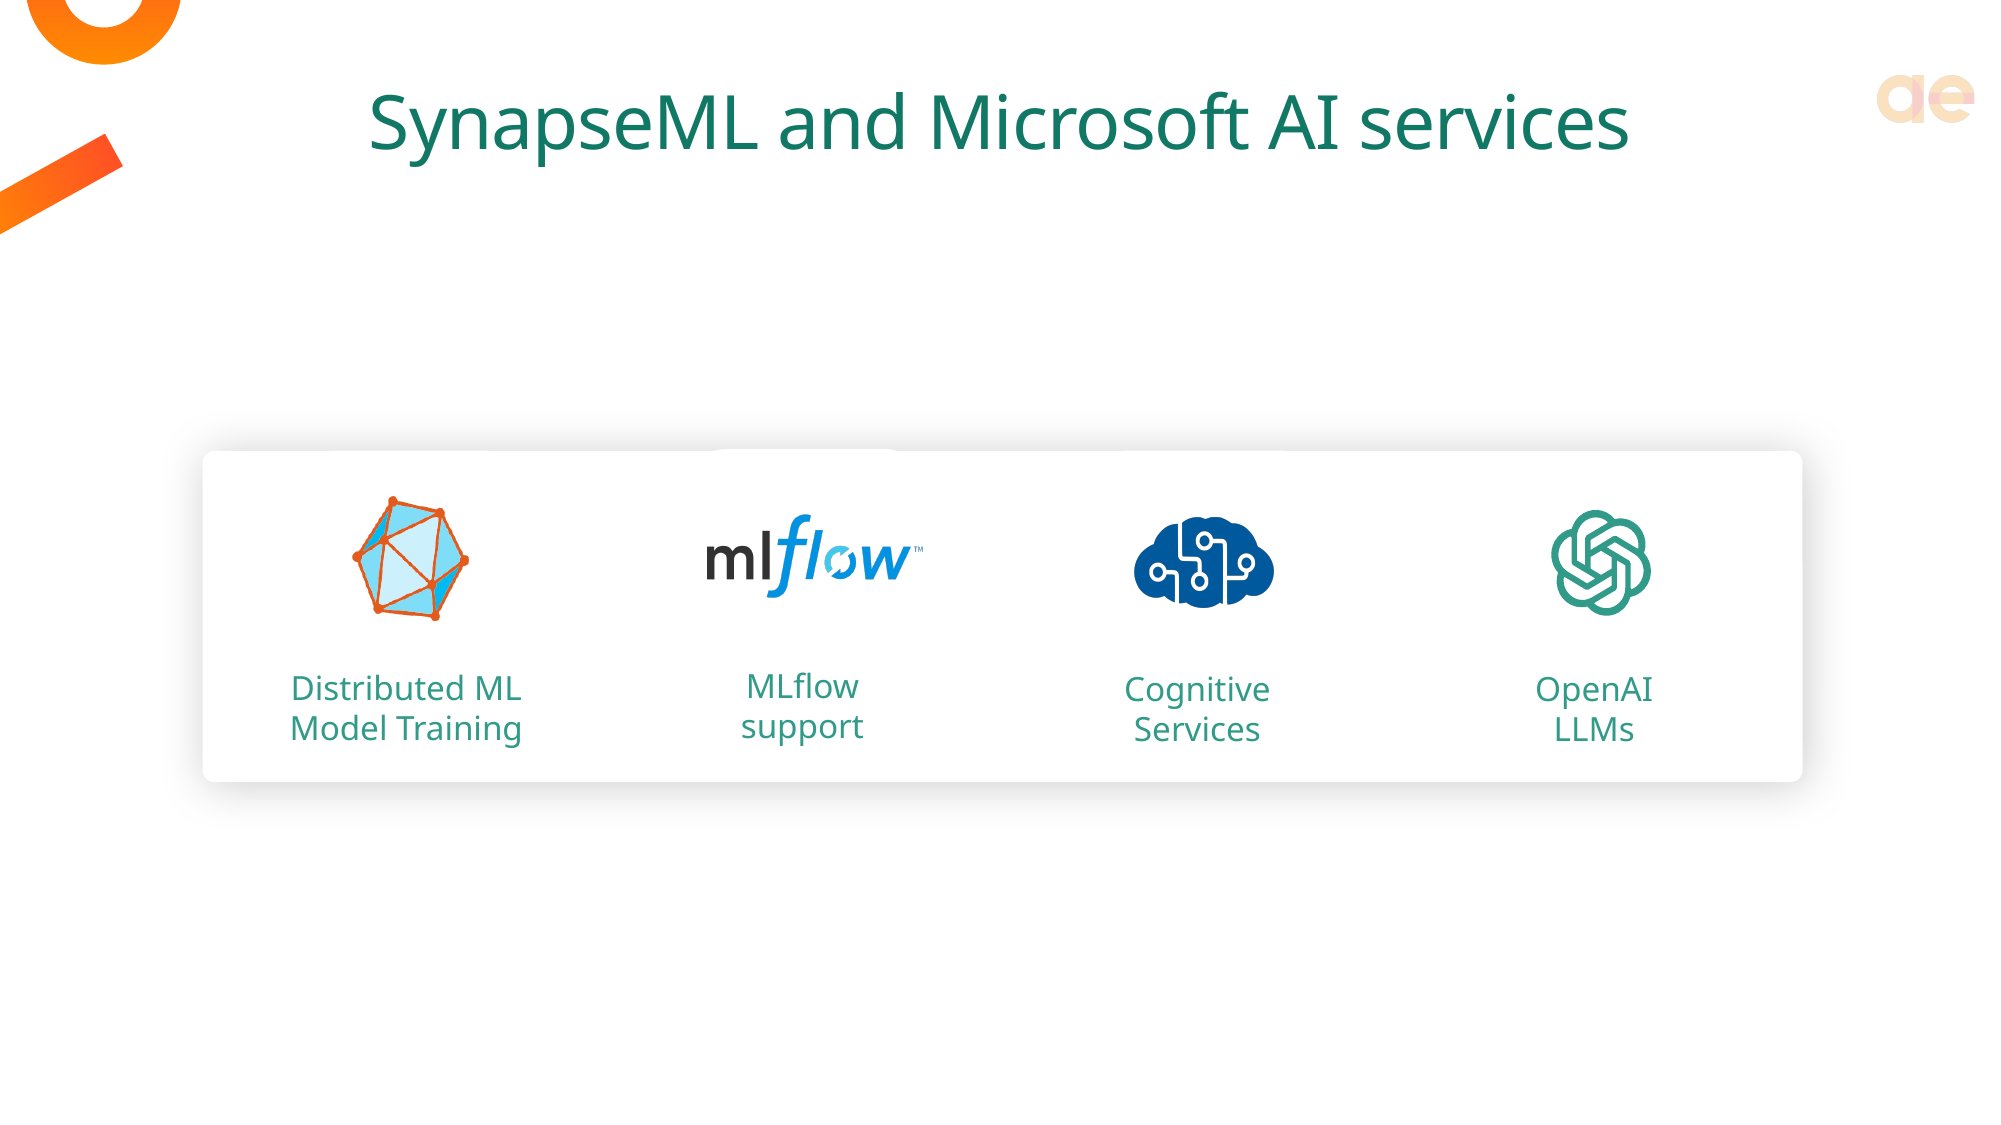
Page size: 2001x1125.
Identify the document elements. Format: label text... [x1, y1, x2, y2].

text_box Distributed ML Model Training [256, 659, 557, 755]
picture [1134, 517, 1274, 608]
text_box [1551, 509, 1651, 616]
text_box [1088, 450, 1320, 660]
text_box [202, 450, 1803, 783]
text_box SynapseML and Microsoft AI services [96, 74, 1904, 165]
text_box OpenAI LLMs [1444, 660, 1745, 756]
text_box [1485, 451, 1717, 660]
picture [1904, 75, 1975, 123]
text_box [688, 448, 923, 658]
text_box Cognitive Services [1047, 660, 1348, 756]
picture [707, 514, 923, 598]
text_box MLflow support [652, 658, 953, 754]
text_box [297, 450, 524, 659]
picture [352, 496, 469, 621]
